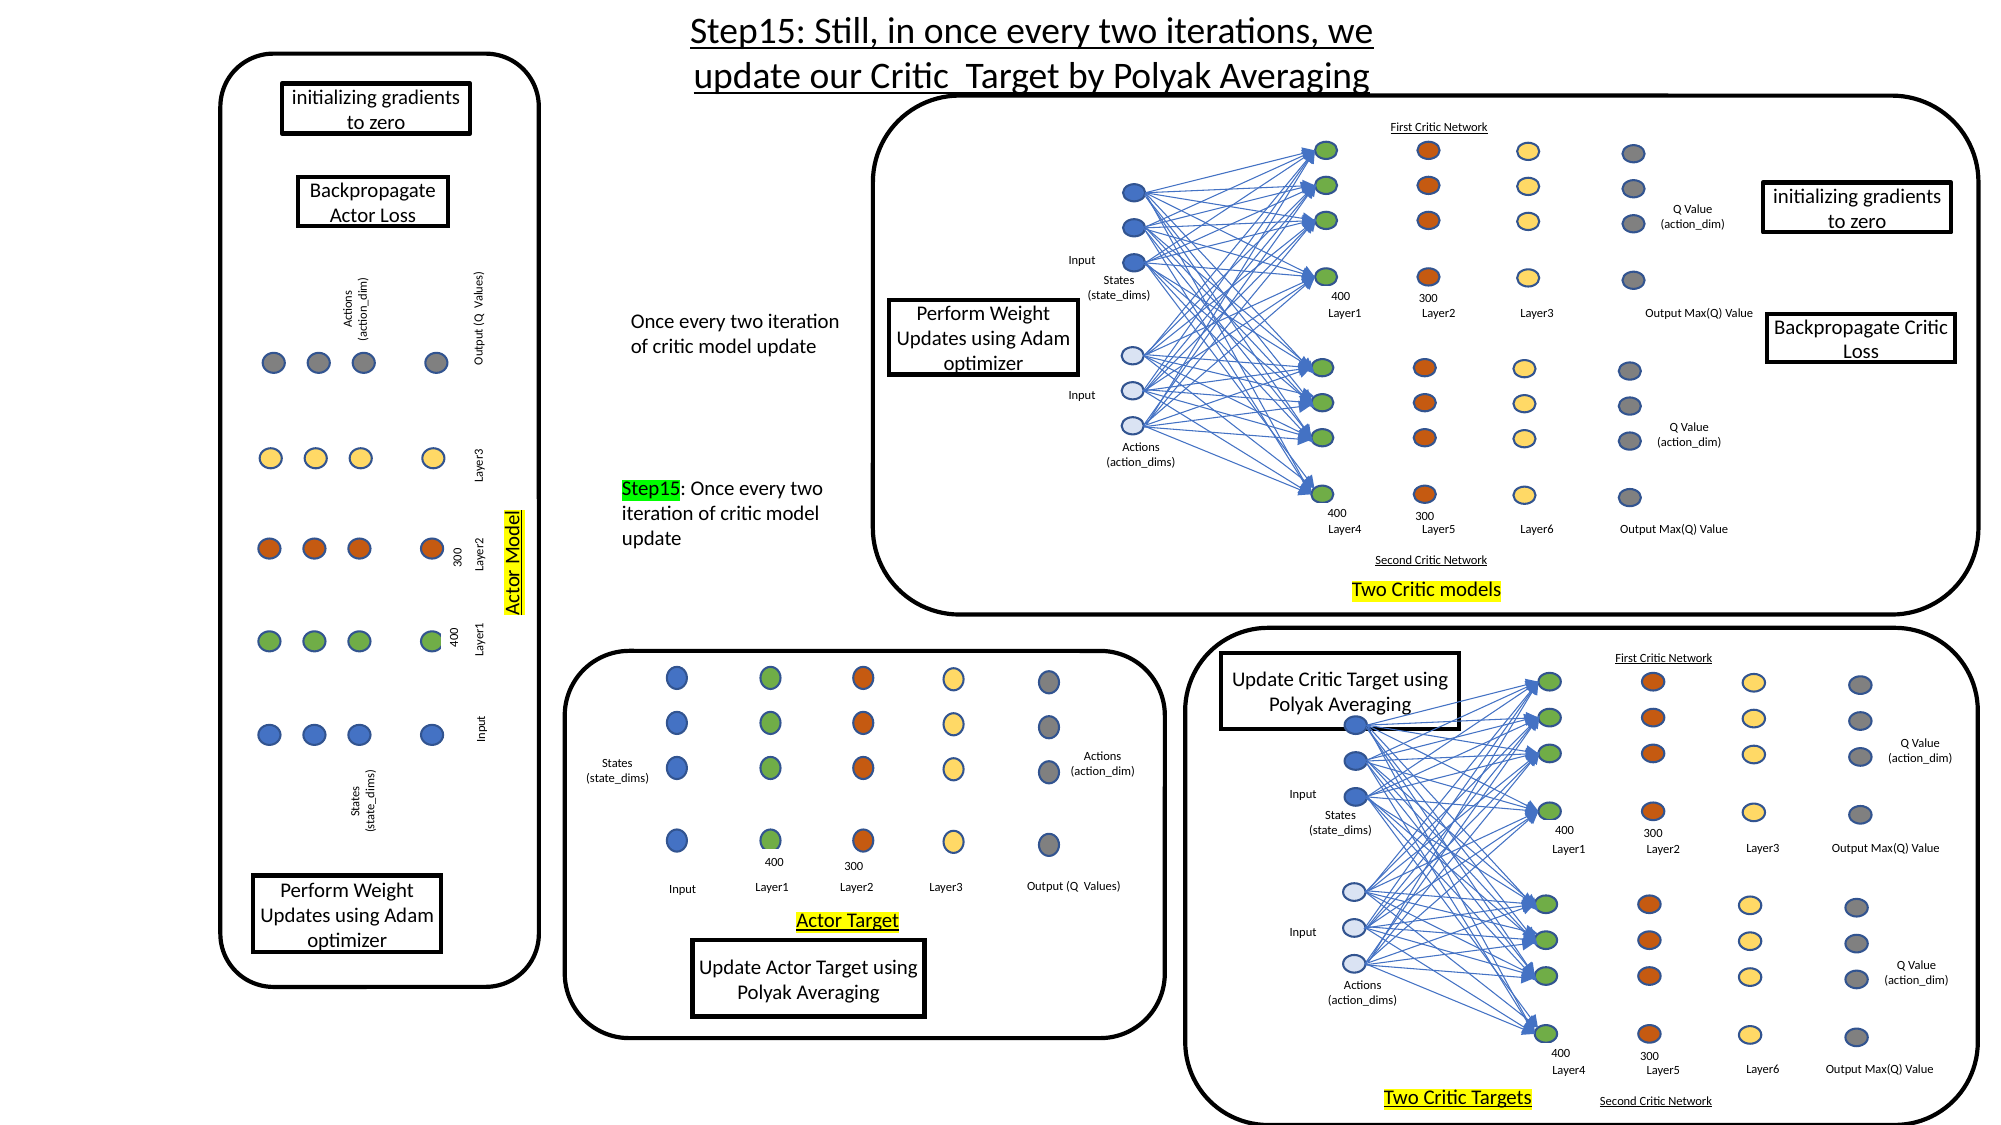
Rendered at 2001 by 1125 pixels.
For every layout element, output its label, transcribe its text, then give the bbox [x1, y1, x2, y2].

text_box Backpropagate Actor Loss [297, 176, 449, 227]
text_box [258, 231, 532, 858]
text_box [563, 649, 723, 1040]
text_box Step15: Once every two iteration of critic model update [607, 467, 853, 558]
text_box Update Actor Target using Polyak Averaging [692, 939, 723, 1018]
text_box [997, 649, 1166, 1040]
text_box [872, 95, 1979, 615]
text_box [1975, 685, 1979, 1068]
text_box Step15: Still, in once every two iterations, we update our Critic Target by Polyak Averaging [671, 0, 1393, 104]
text_box [219, 52, 540, 988]
text_box initializing gradients to zero [281, 83, 471, 134]
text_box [1265, 639, 1975, 1119]
text_box [1184, 626, 1939, 1125]
text_box Update Critic Target using Polyak Averaging [1220, 652, 1265, 730]
text_box Perform Weight Updates using Adam optimizer [252, 875, 442, 953]
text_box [723, 512, 997, 1095]
text_box Once every two iteration of critic model update [616, 300, 862, 365]
